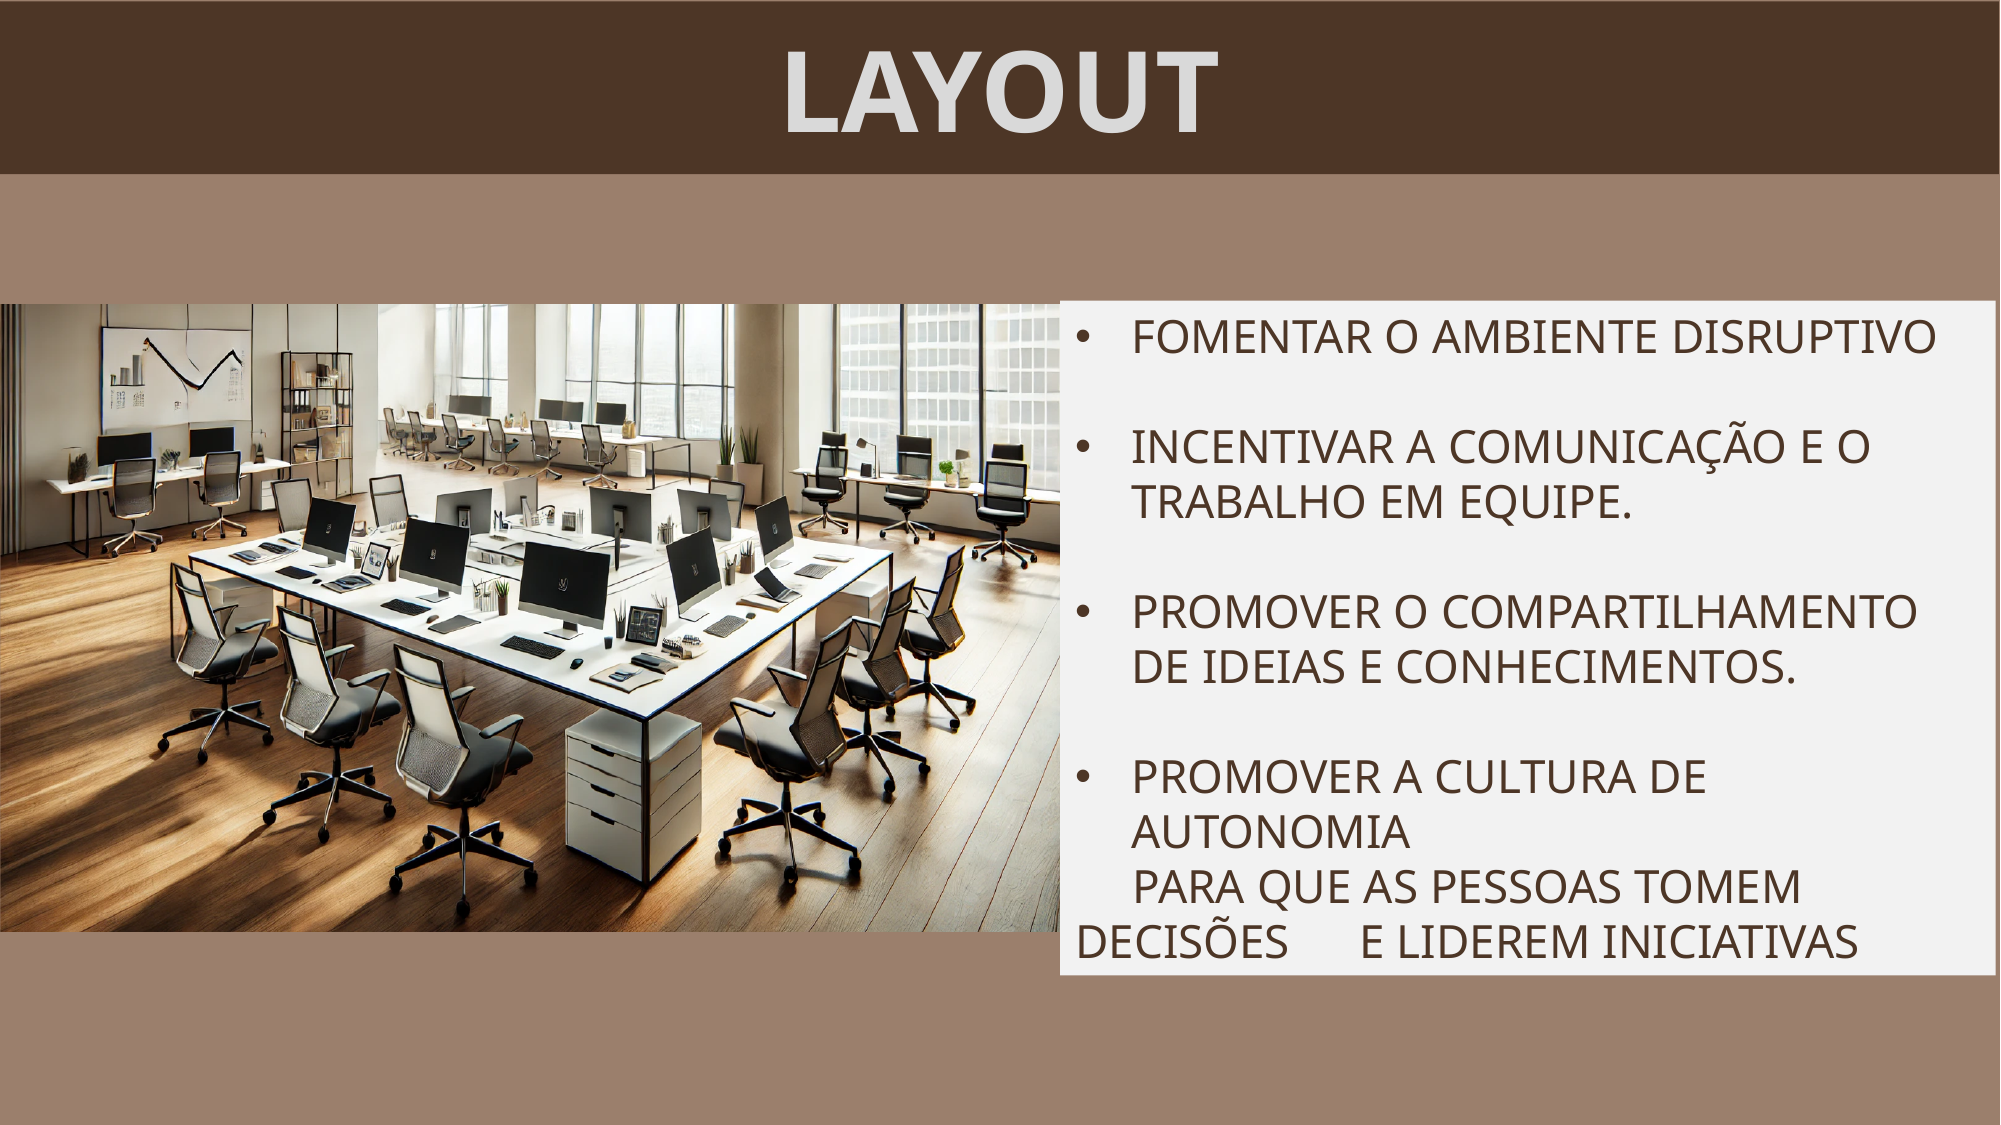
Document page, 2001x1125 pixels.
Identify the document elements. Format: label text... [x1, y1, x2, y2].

text_box LAYOUT [0, 0, 2000, 176]
text_box FOMENTAR O AMBIENTE DISRUPTIVO INCENTIVAR A COMUNICAÇÃO E O TRABALHO EM EQUIPE. PROMOVER O COMPARTILHAMENTO DE IDEIAS E CONHECIMENTOS. PROMOVER A CULTURA DE AUTONOMIA PARA QUE AS PESSOAS TOMEM DECISÕES E LIDEREM INICIATIVAS [1060, 300, 1996, 976]
picture [0, 304, 1061, 933]
